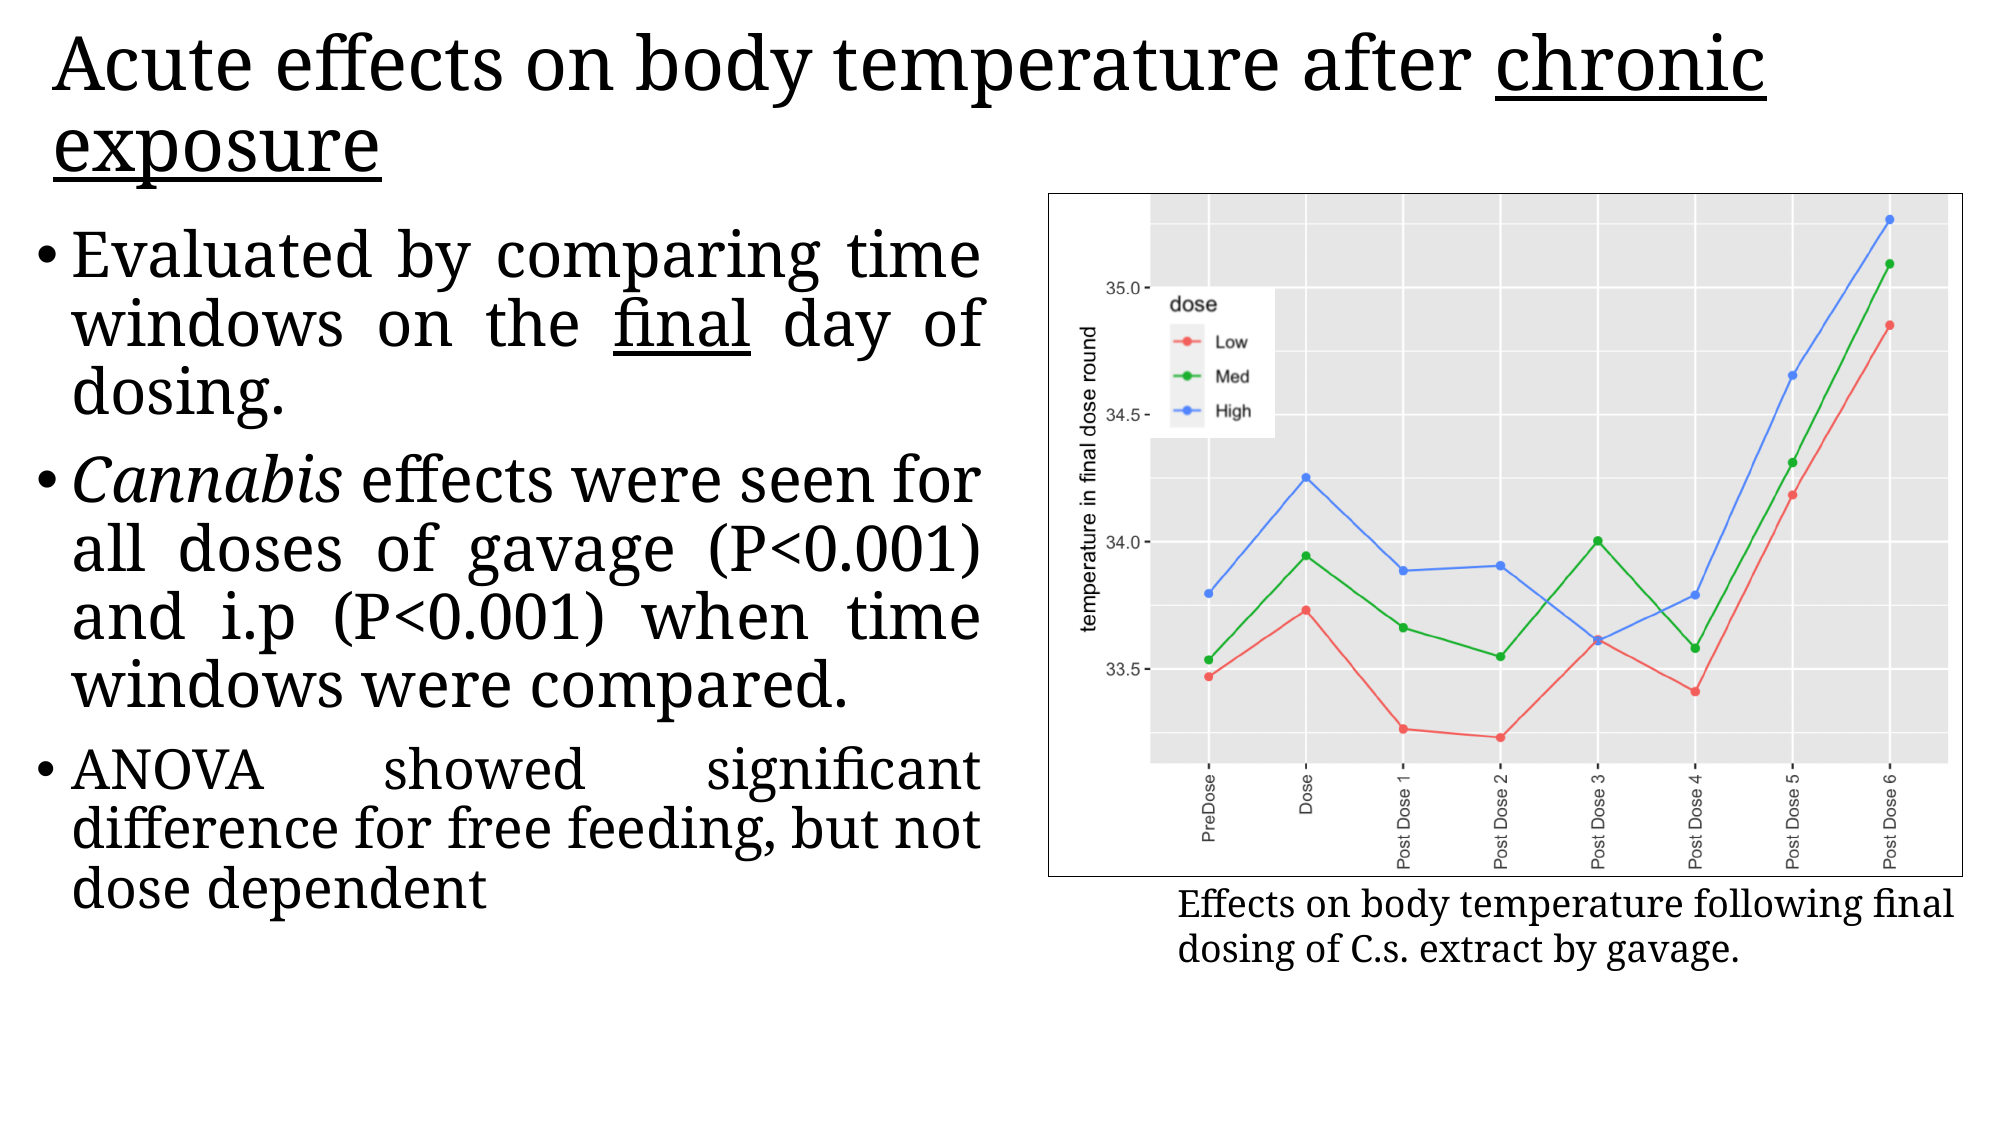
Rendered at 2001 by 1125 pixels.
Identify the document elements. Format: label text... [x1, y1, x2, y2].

picture [1048, 193, 1963, 878]
title Acute effects on body temperature after chronic exposure [37, 12, 1963, 200]
text_box Effects on body temperature following final dosing of C.s. extract by gavage. [1162, 872, 2000, 978]
list Evaluated by comparing time windows on the final day of dosing. Cannabis effects were seen for all doses of gavage (P<0.001) and i.p (P<0.001) when time windows were compared. ANOVA showed significant difference for free feeding, but not dose dependent [20, 215, 998, 958]
